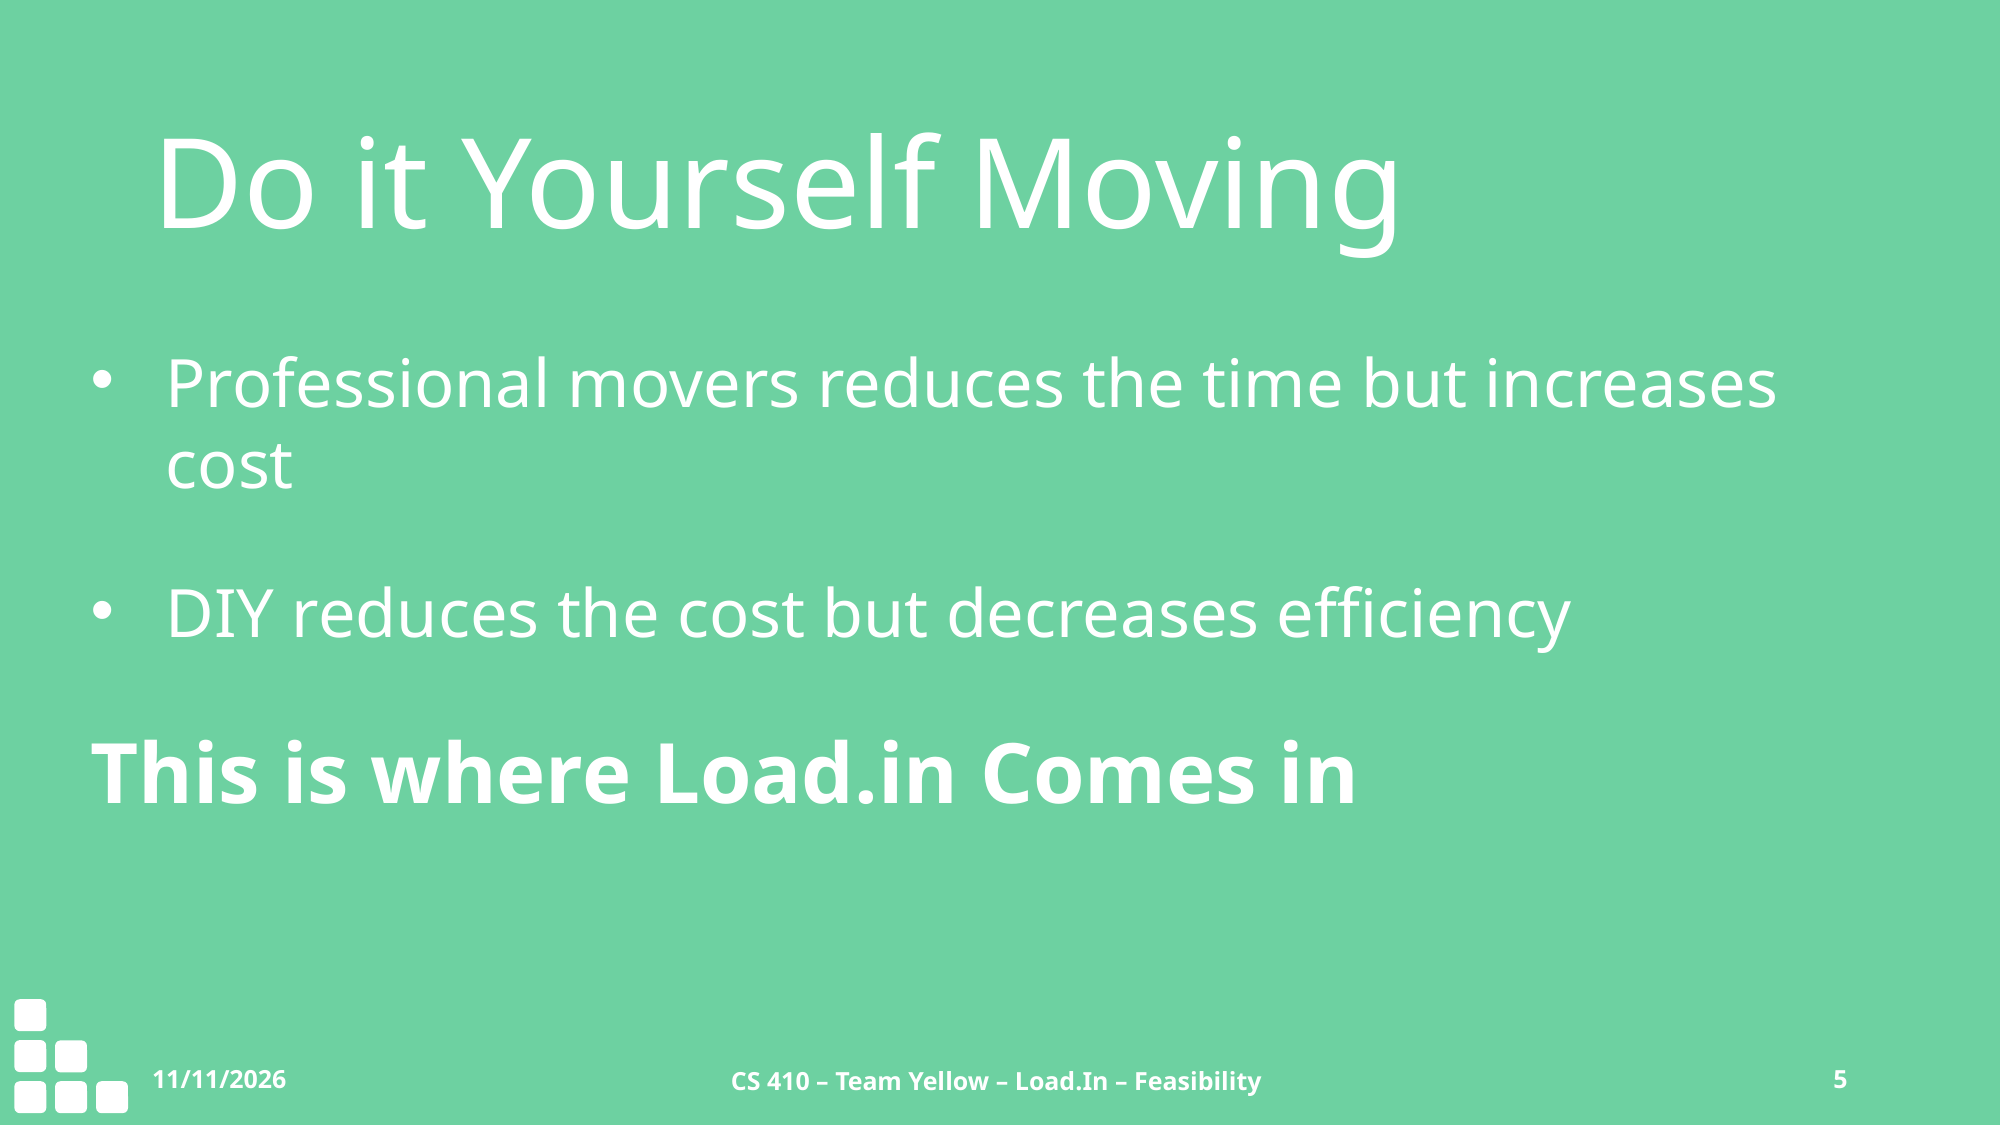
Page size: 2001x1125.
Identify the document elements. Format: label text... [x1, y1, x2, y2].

text_box 11/1/2020 [137, 1035, 588, 1125]
text_box CS 410 – Team Yellow – Load.In – Feasibility [662, 1035, 1338, 1125]
text_box Professional movers reduces the time but increases cost DIY reduces the cost but decreases efficiency This is where Load.in Comes in [75, 179, 1921, 987]
text_box 5 [1412, 1035, 1863, 1125]
text_box Do it Yourself Moving [137, 95, 1813, 261]
